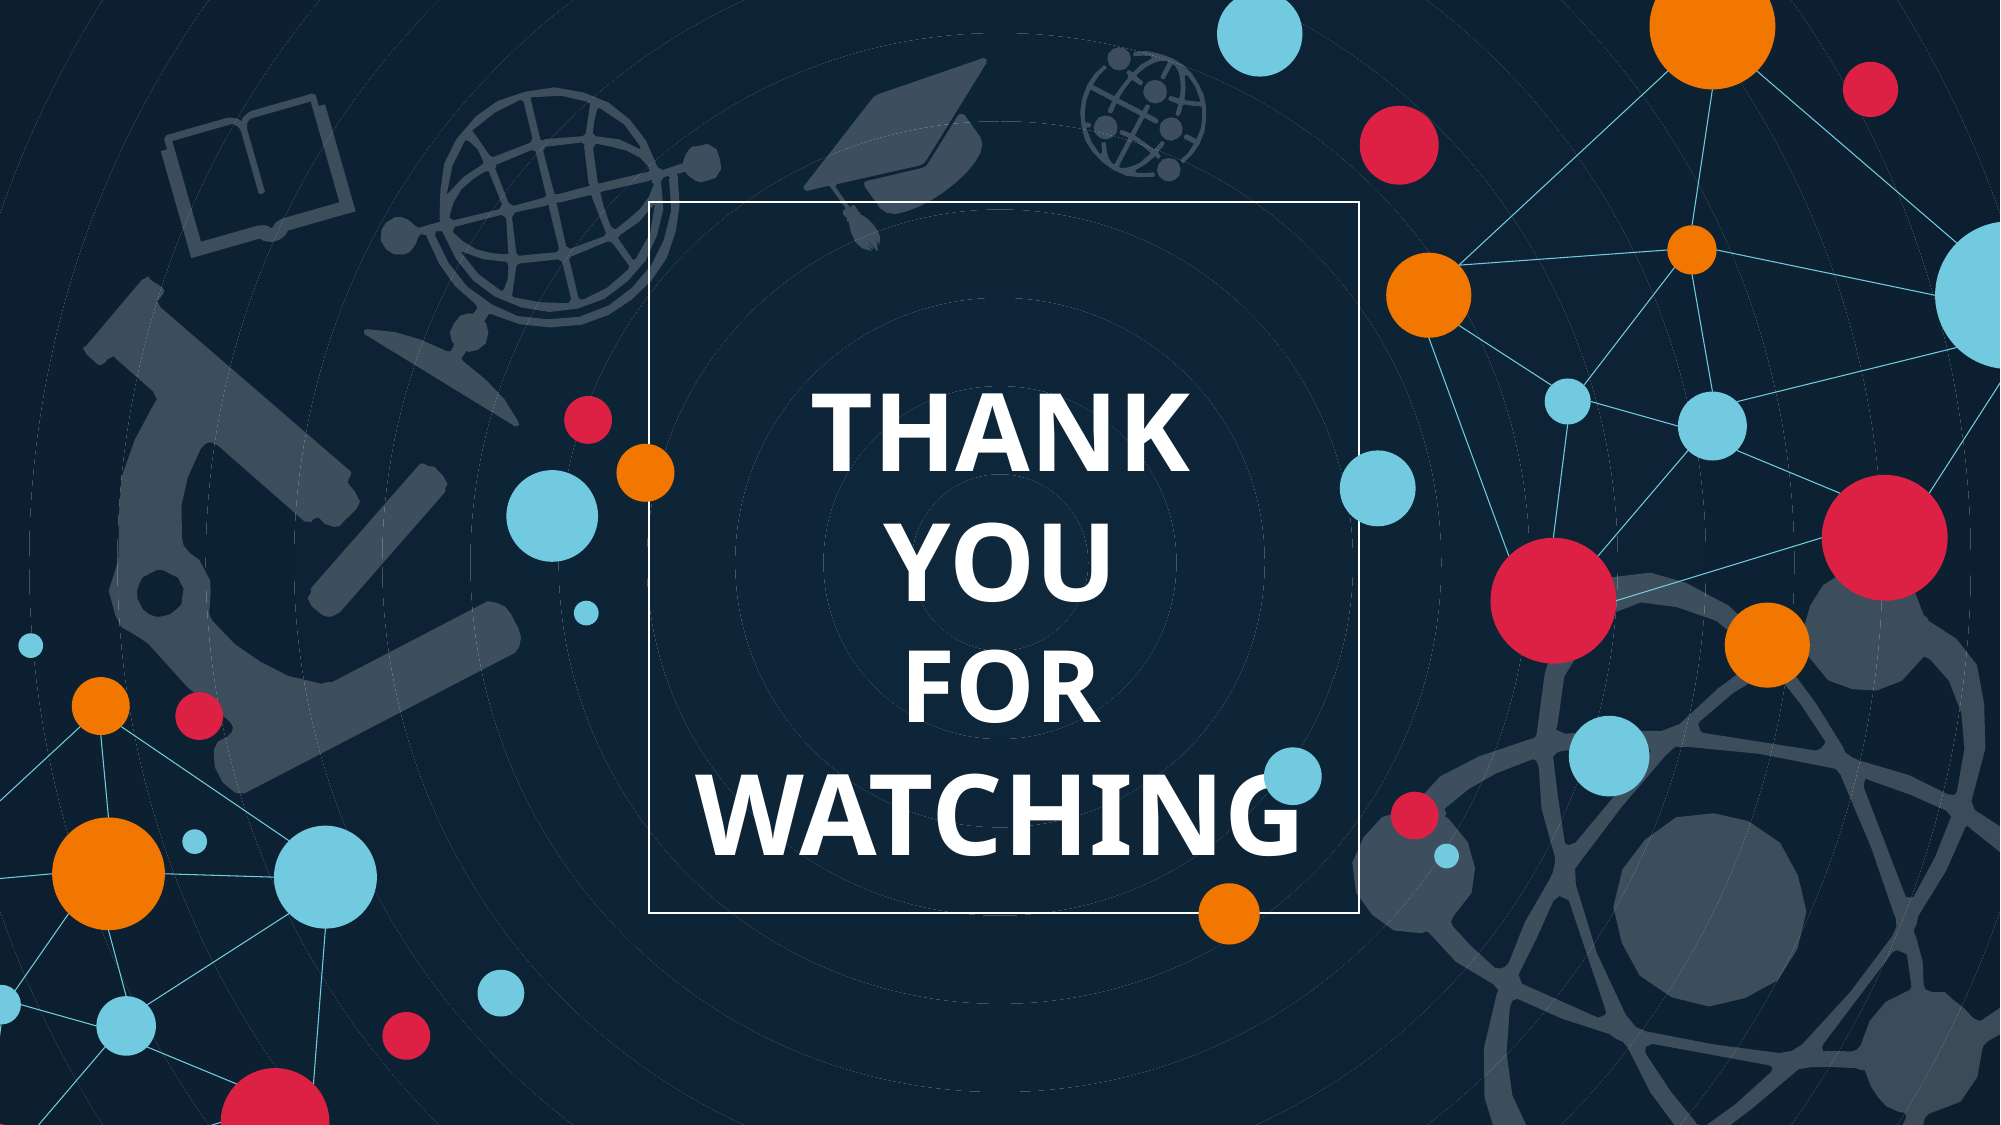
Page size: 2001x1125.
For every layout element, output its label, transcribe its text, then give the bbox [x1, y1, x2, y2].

text_box THANK YOU FOR WATCHING [669, 355, 1217, 886]
text_box [648, 626, 1198, 914]
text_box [0, 633, 525, 1125]
text_box [648, 201, 1217, 395]
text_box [1217, 0, 2000, 797]
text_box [1198, 747, 1459, 945]
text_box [506, 395, 675, 626]
